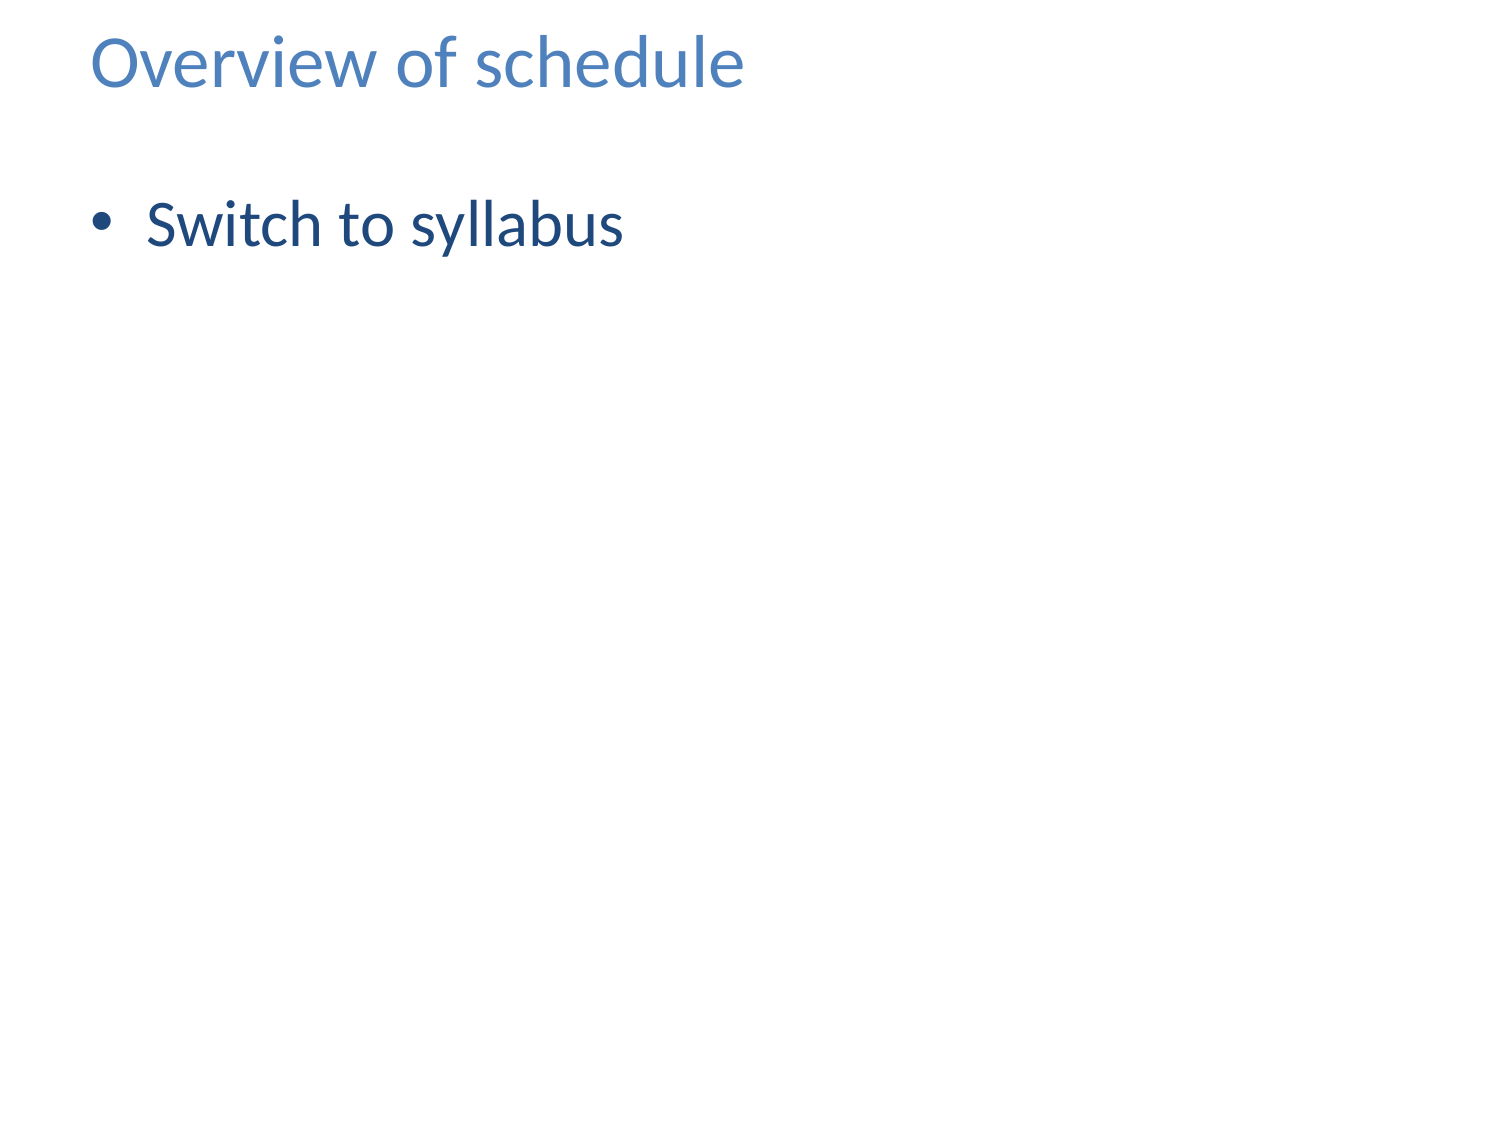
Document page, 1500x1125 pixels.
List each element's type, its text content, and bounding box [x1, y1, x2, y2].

title Overview of schedule [75, 0, 1425, 114]
list Switch to syllabus [75, 172, 1425, 1090]
